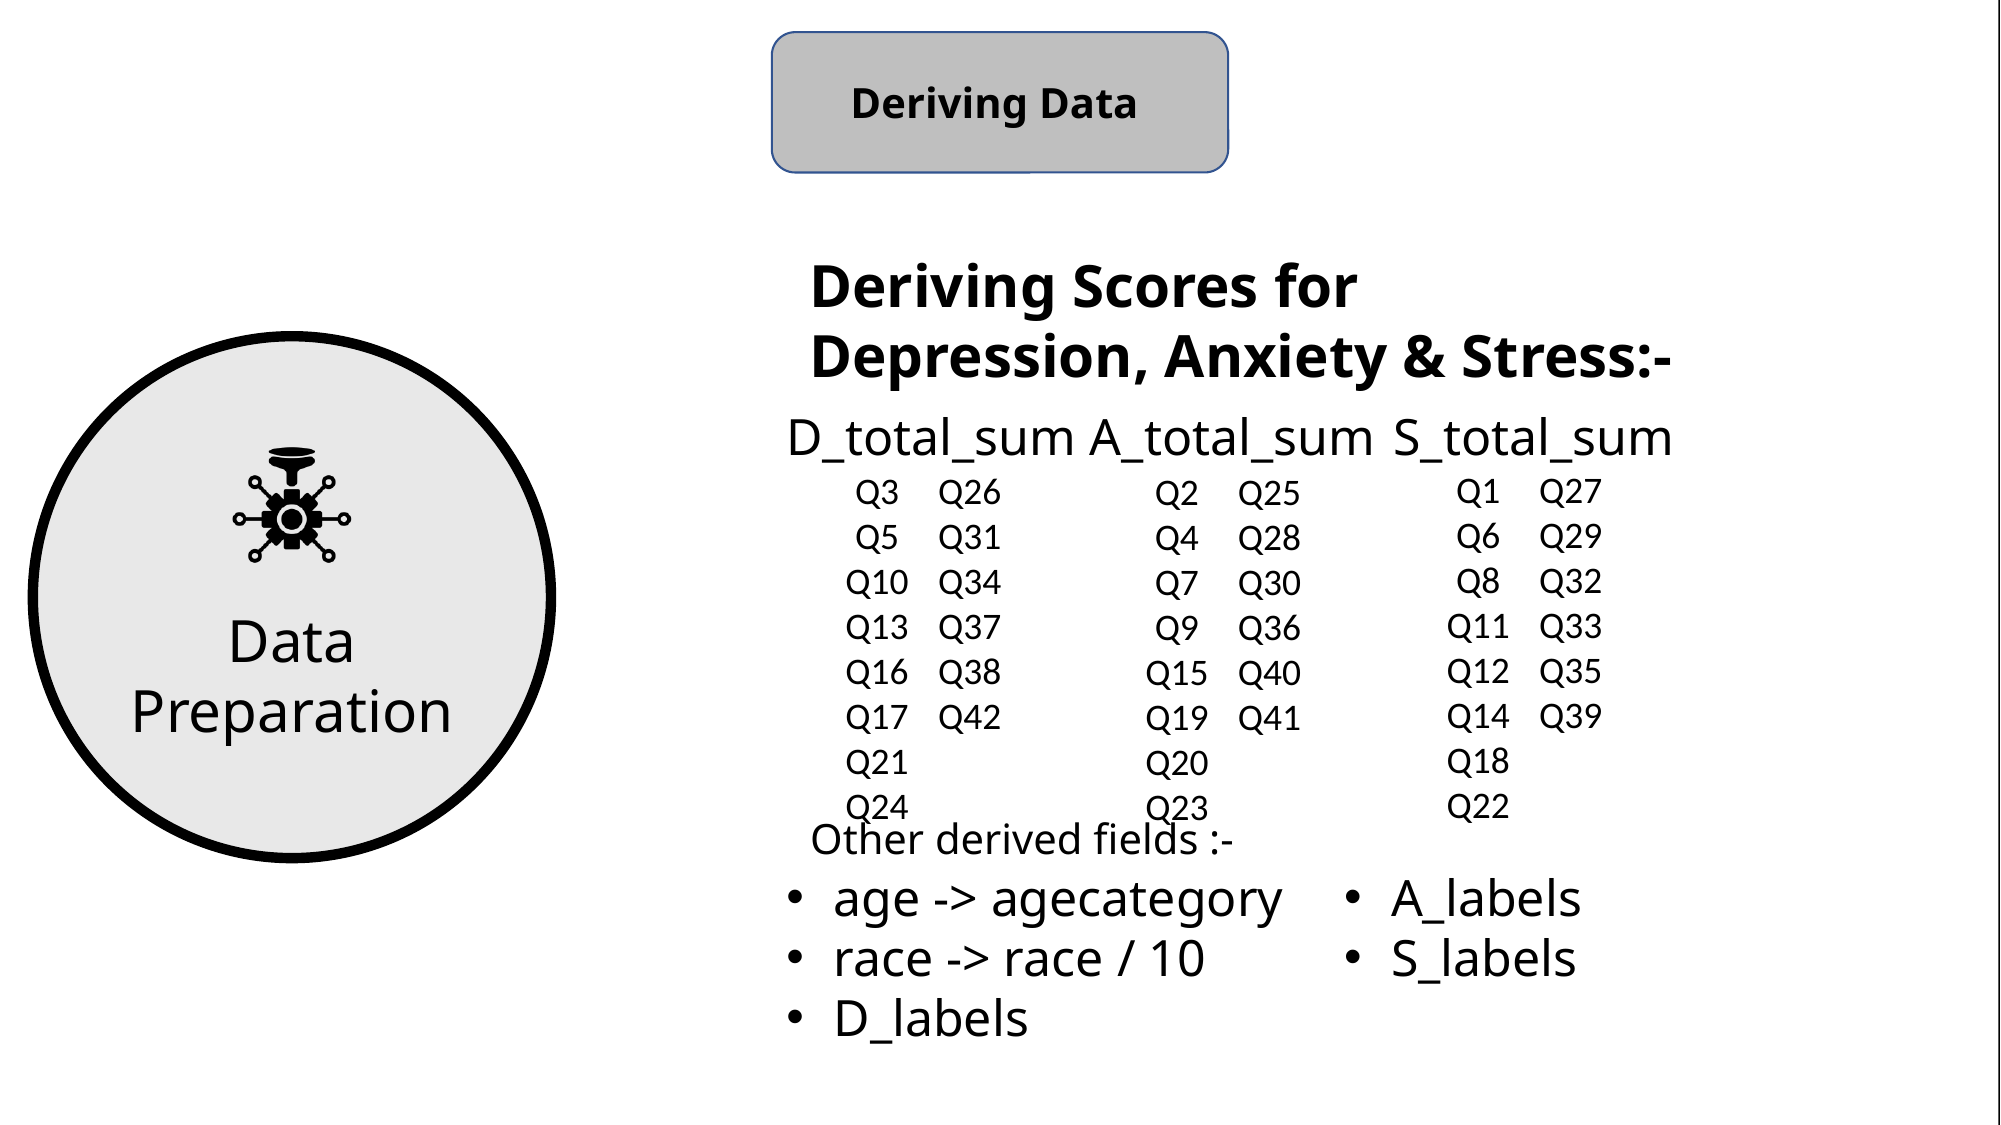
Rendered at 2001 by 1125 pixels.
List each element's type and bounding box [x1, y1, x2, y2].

text_box [771, 241, 1917, 1056]
picture [0, 0, 2000, 1125]
